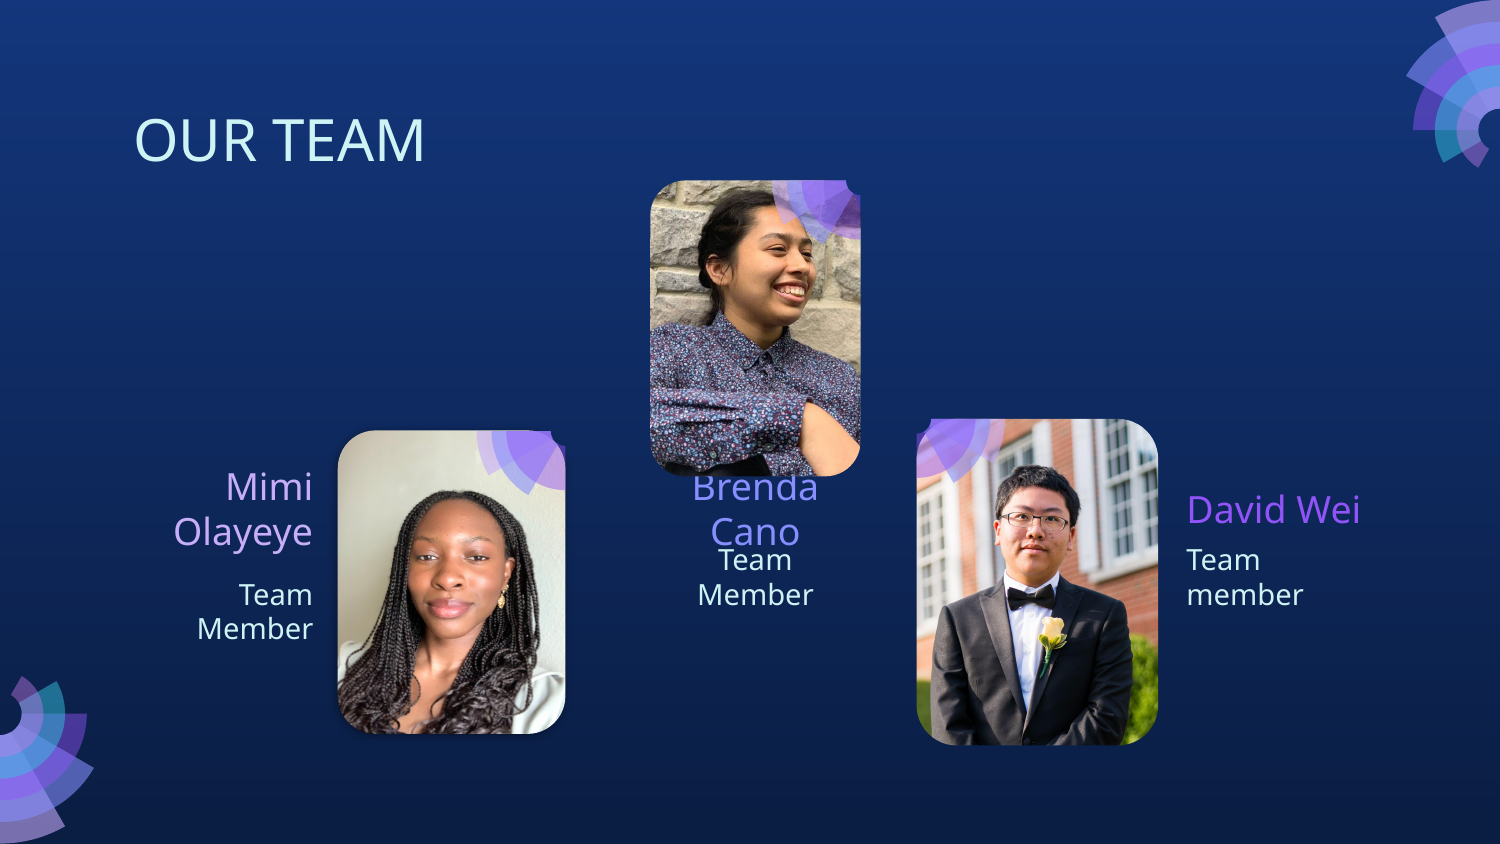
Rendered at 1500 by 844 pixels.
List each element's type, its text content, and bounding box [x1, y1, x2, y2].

picture [916, 418, 1159, 746]
subtitle David Wei [1171, 476, 1382, 541]
picture [649, 180, 861, 477]
subtitle Team Member [650, 541, 861, 735]
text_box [916, 418, 1006, 484]
picture [337, 430, 566, 735]
subtitle Team Member [118, 541, 329, 735]
subtitle Team member [1171, 541, 1382, 735]
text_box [476, 430, 566, 496]
subtitle Mimi Olayeye [118, 476, 329, 541]
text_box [771, 180, 861, 245]
subtitle Brenda Cano [650, 483, 861, 541]
title OUR TEAM [118, 88, 1382, 183]
